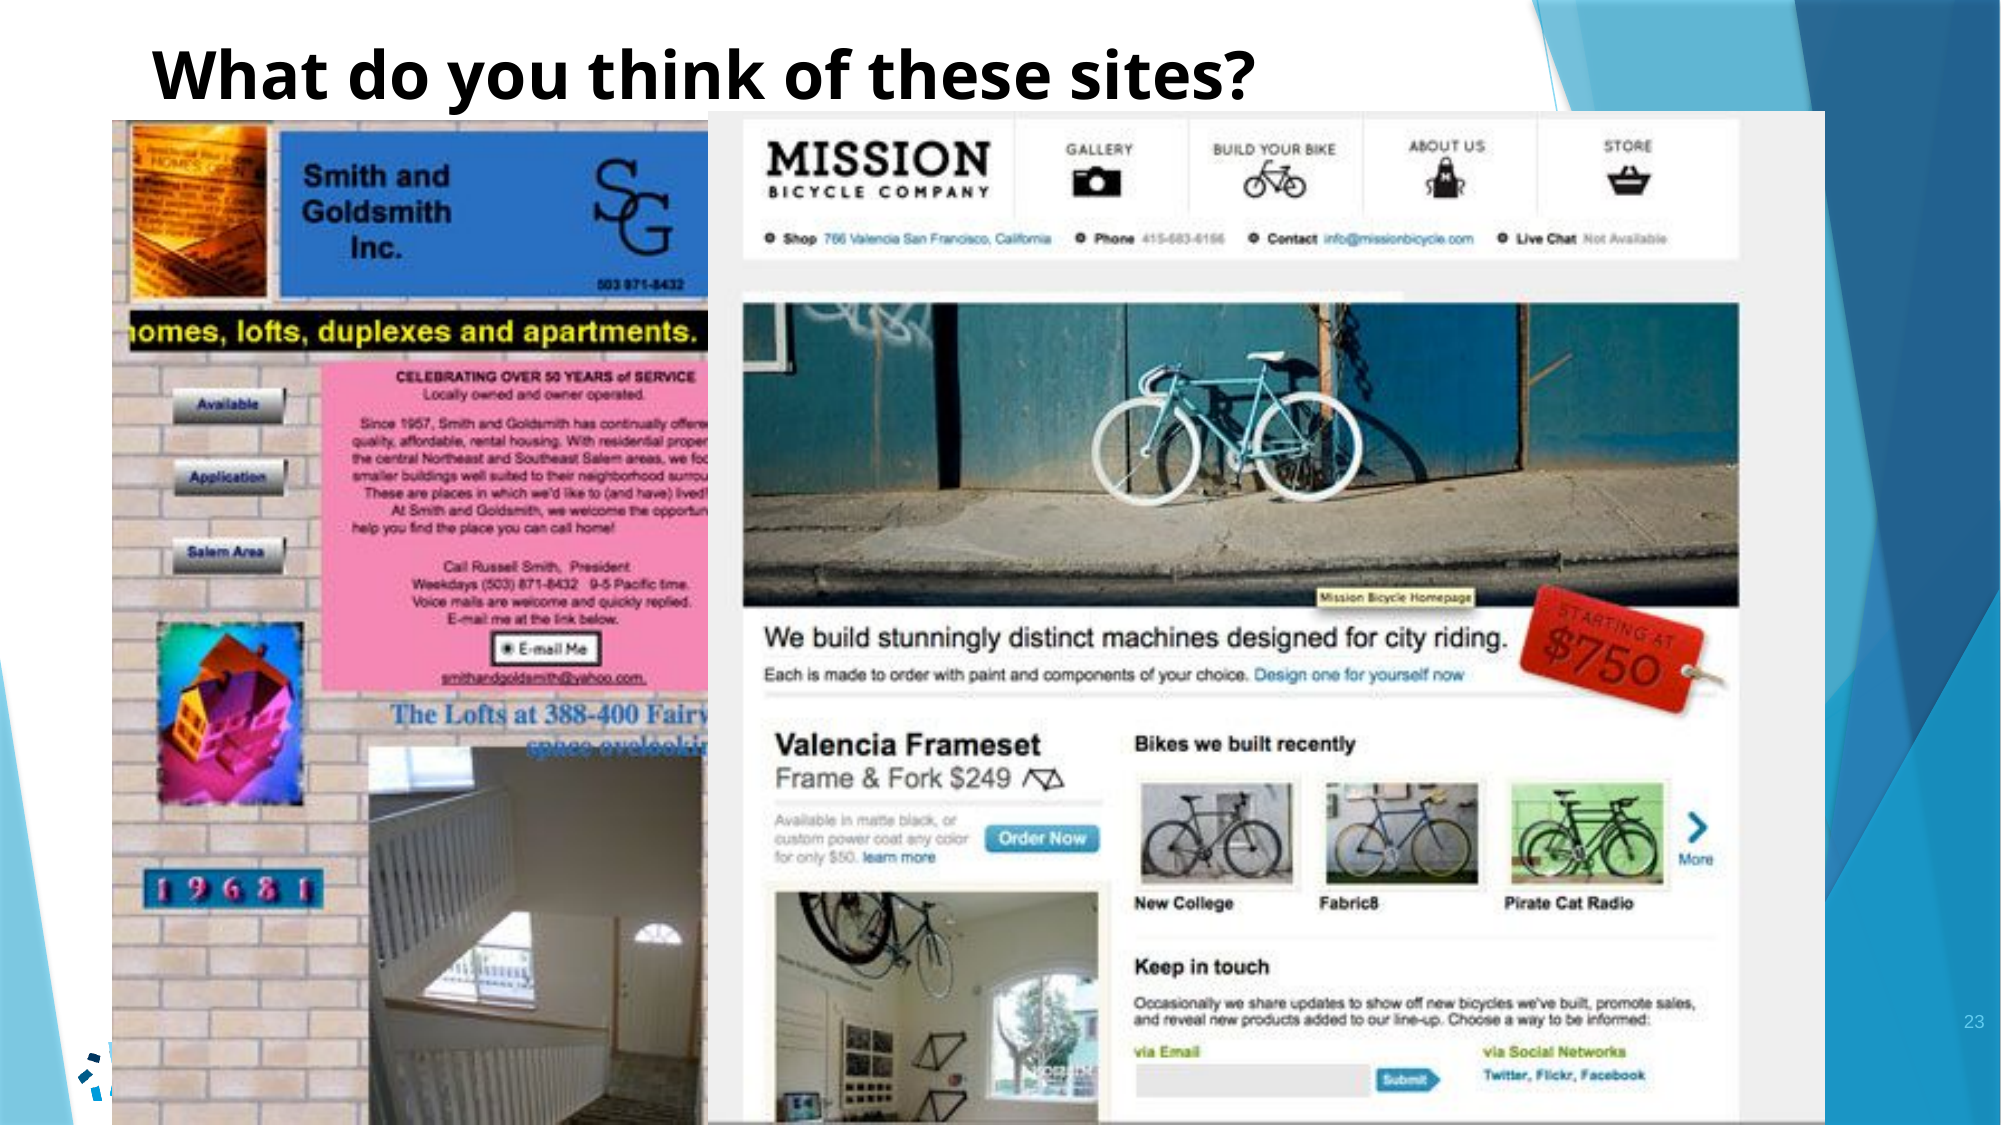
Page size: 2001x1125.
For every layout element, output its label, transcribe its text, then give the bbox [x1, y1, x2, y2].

slide_number 23 [1915, 991, 2000, 1051]
picture [78, 110, 1826, 1125]
title What do you think of these sites? [137, 24, 1863, 175]
